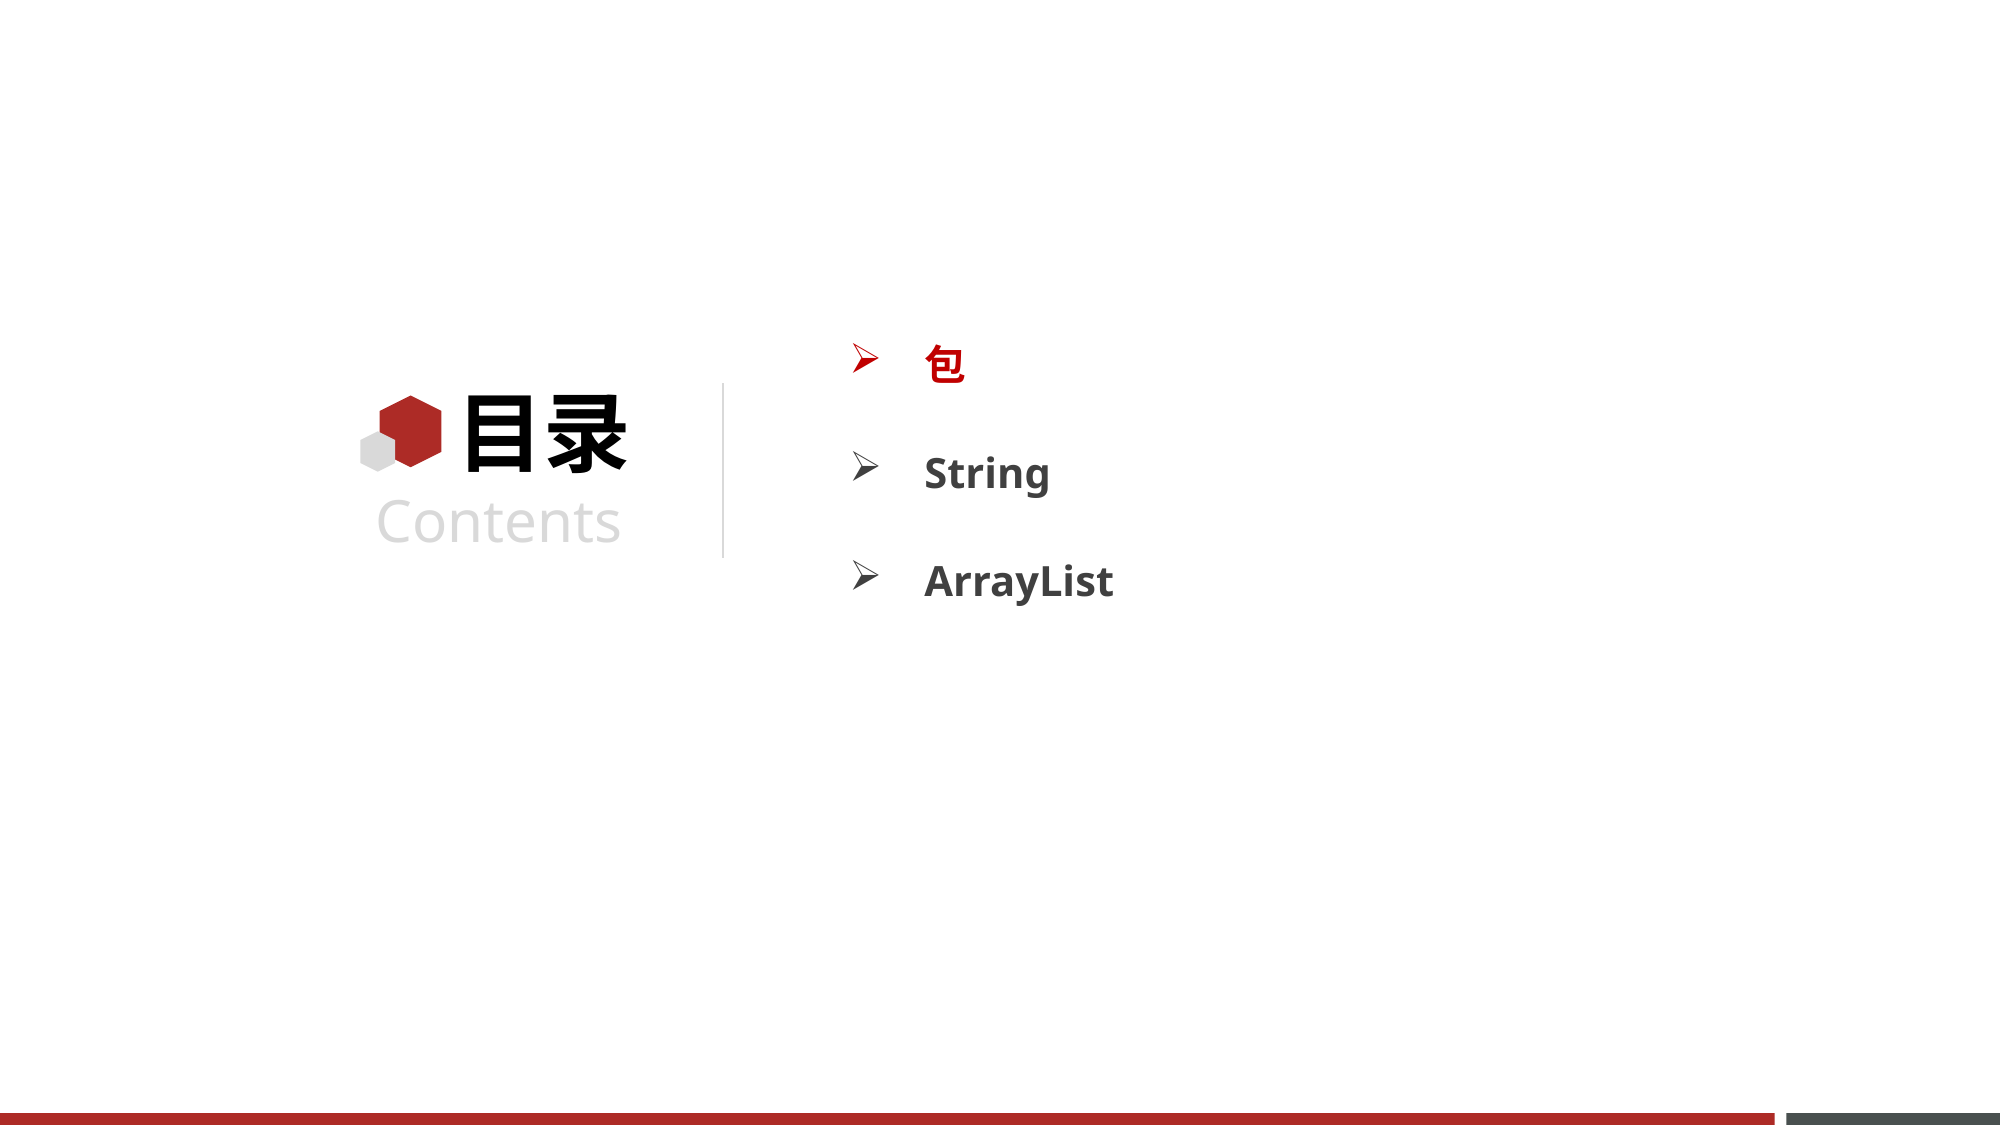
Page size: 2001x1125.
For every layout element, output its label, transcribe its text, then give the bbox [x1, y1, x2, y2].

list 包 String ArrayList [834, 263, 1603, 739]
